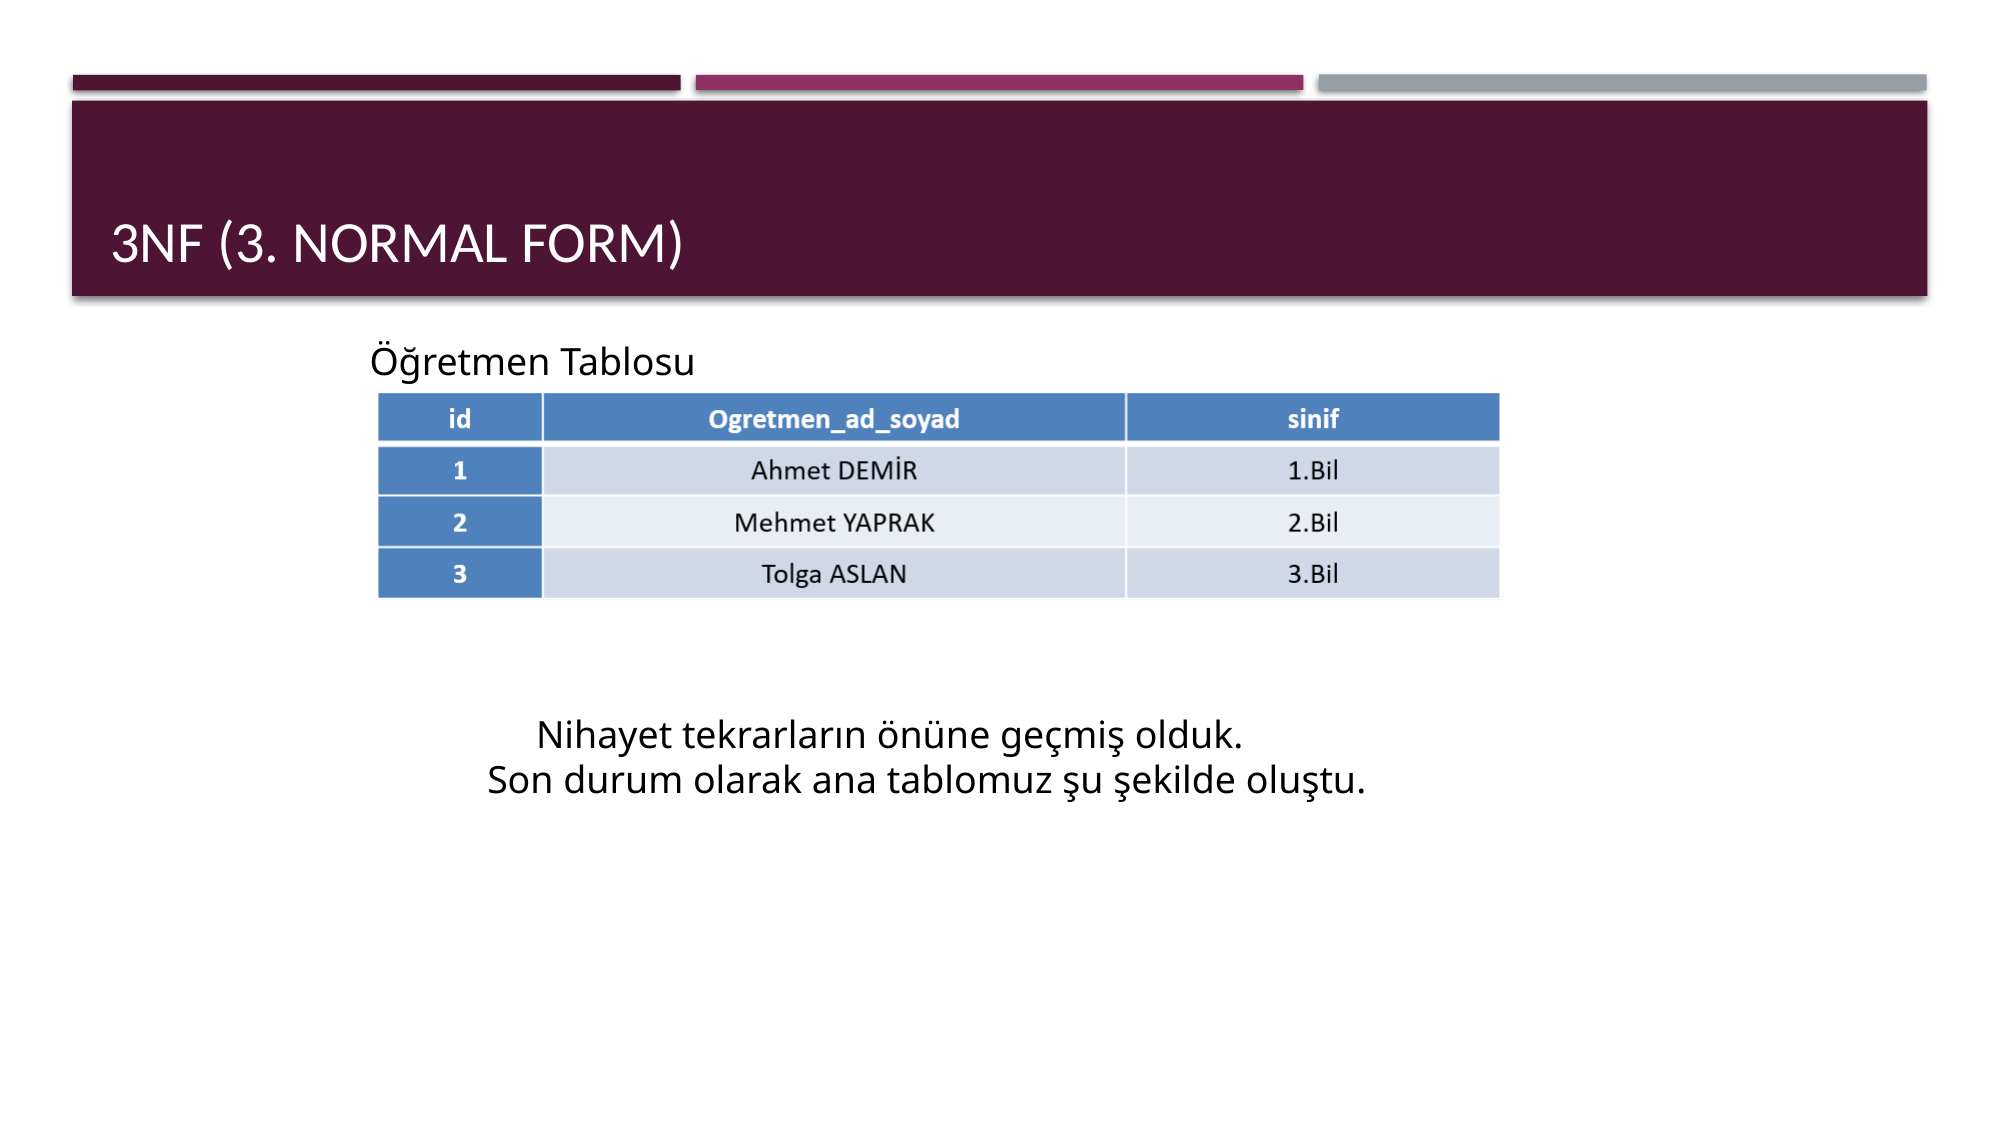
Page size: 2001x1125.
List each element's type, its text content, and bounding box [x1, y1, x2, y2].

text_box Öğretmen Tablosu [354, 330, 711, 391]
title 3NF (3. Normal form) [95, 115, 1905, 282]
text_box Nihayet tekrarların önüne geçmiş olduk. Son durum olarak ana tablomuz şu şekilde oluştu. [472, 703, 1383, 808]
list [376, 390, 1506, 609]
